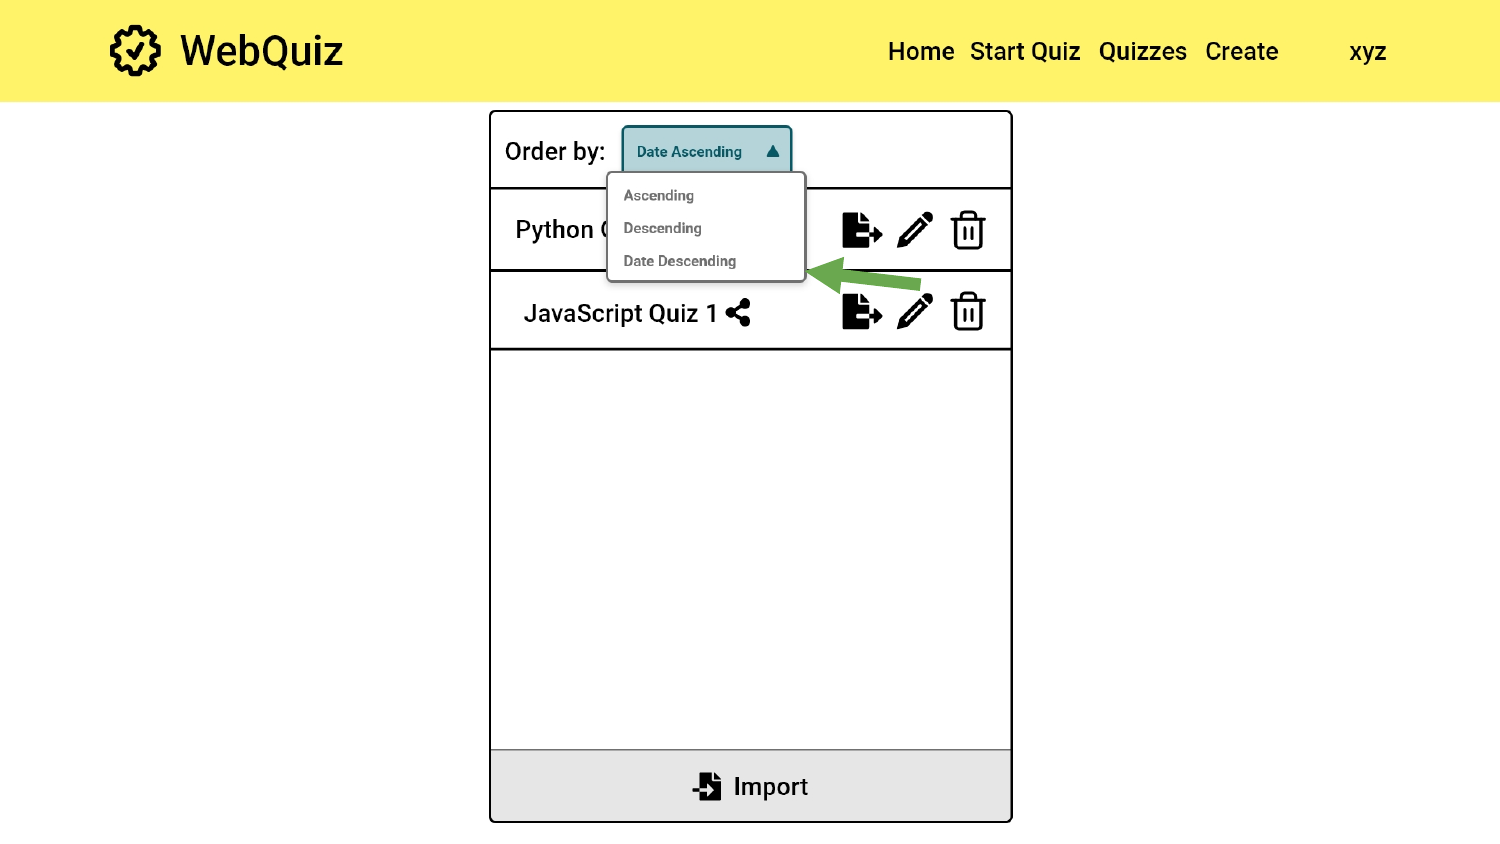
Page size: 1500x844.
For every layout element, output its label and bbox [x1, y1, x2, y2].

text_box [804, 270, 921, 285]
picture [0, 0, 1500, 844]
